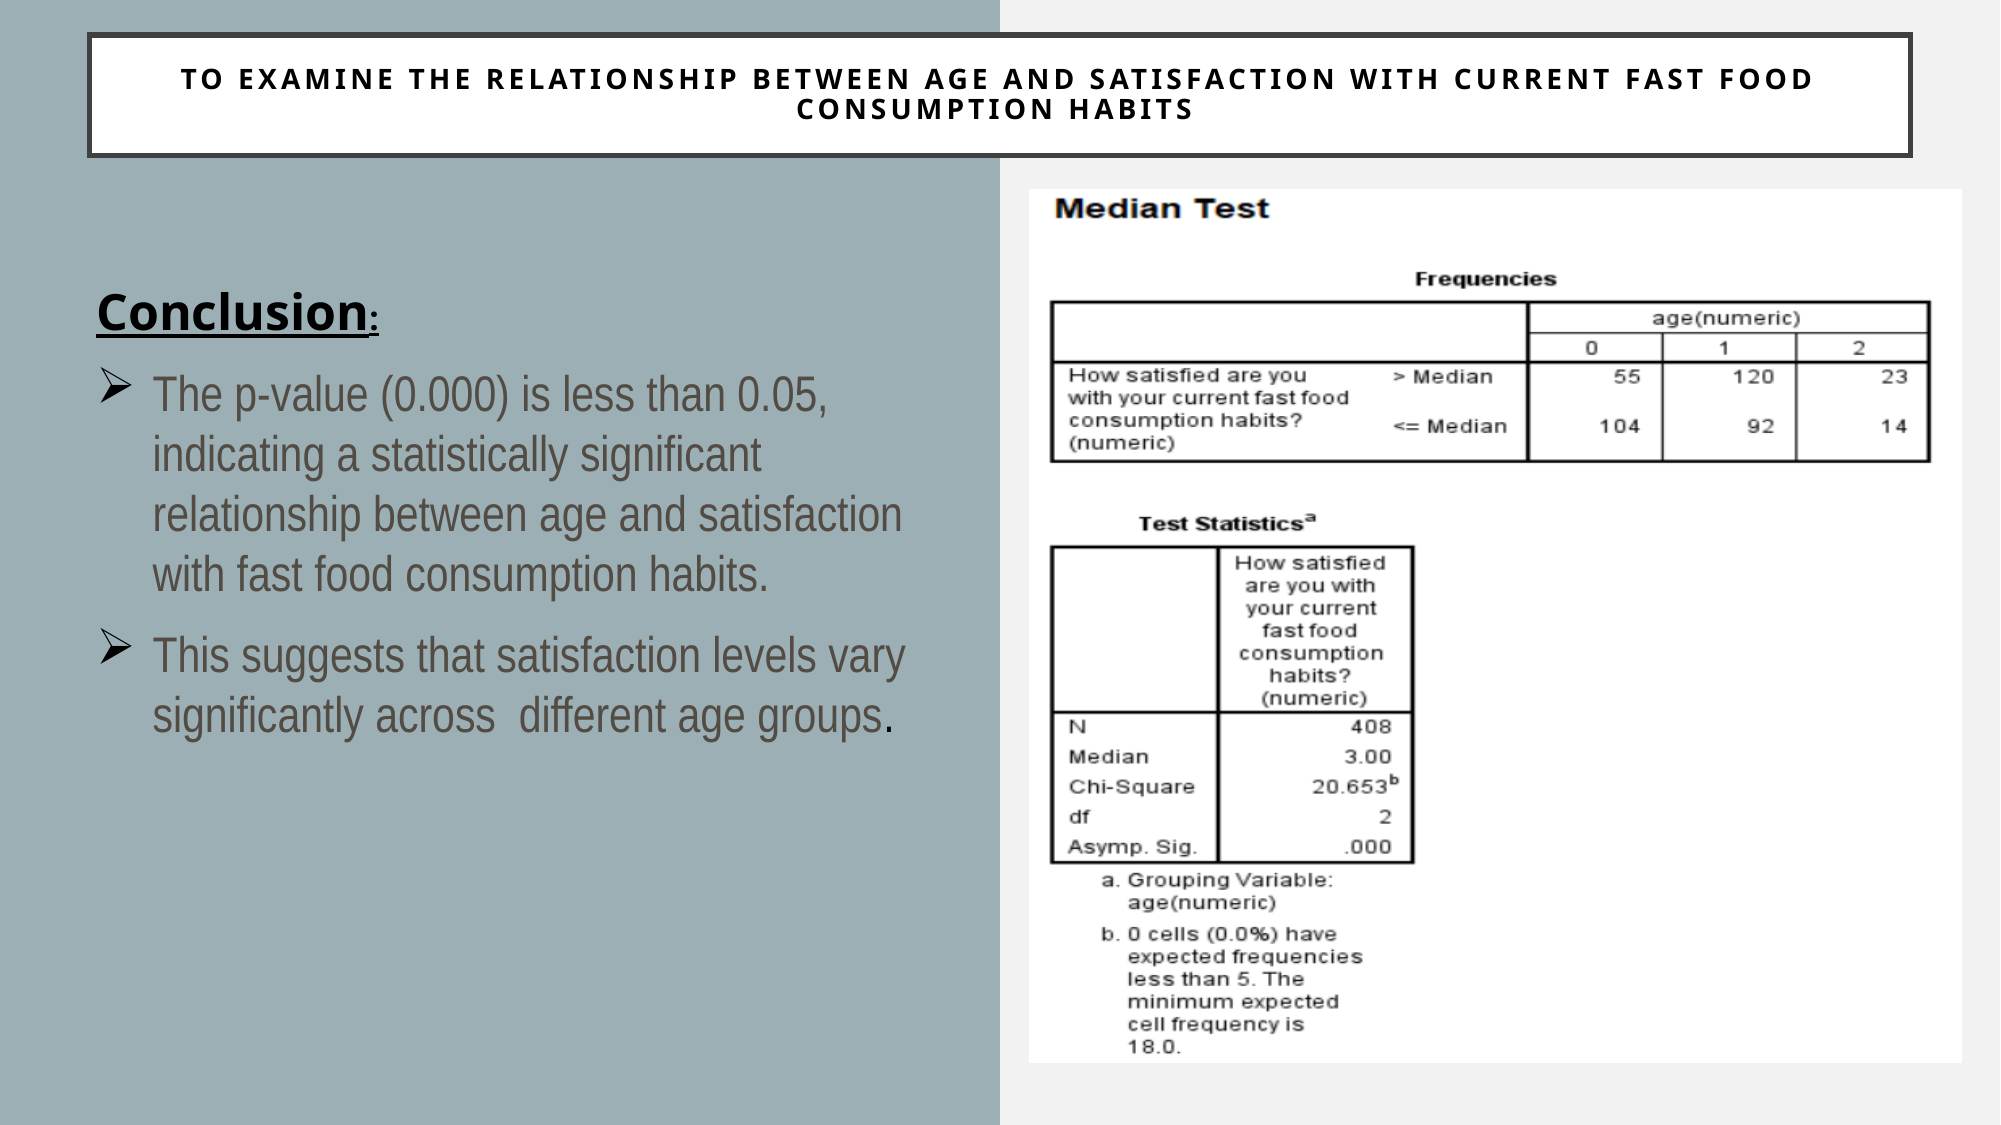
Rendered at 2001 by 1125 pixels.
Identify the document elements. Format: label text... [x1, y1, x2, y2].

picture [1028, 189, 1962, 1063]
title to examine the relationship between age and satisfaction with current fast food consumption habits [87, 32, 1913, 158]
list Conclusion: The p-value (0.000) is less than 0.05, indicating a statistically significant relationship between age and satisfaction with fast food consumption habits. This suggests that satisfaction levels vary significantly across different age groups. [53, 273, 950, 1030]
